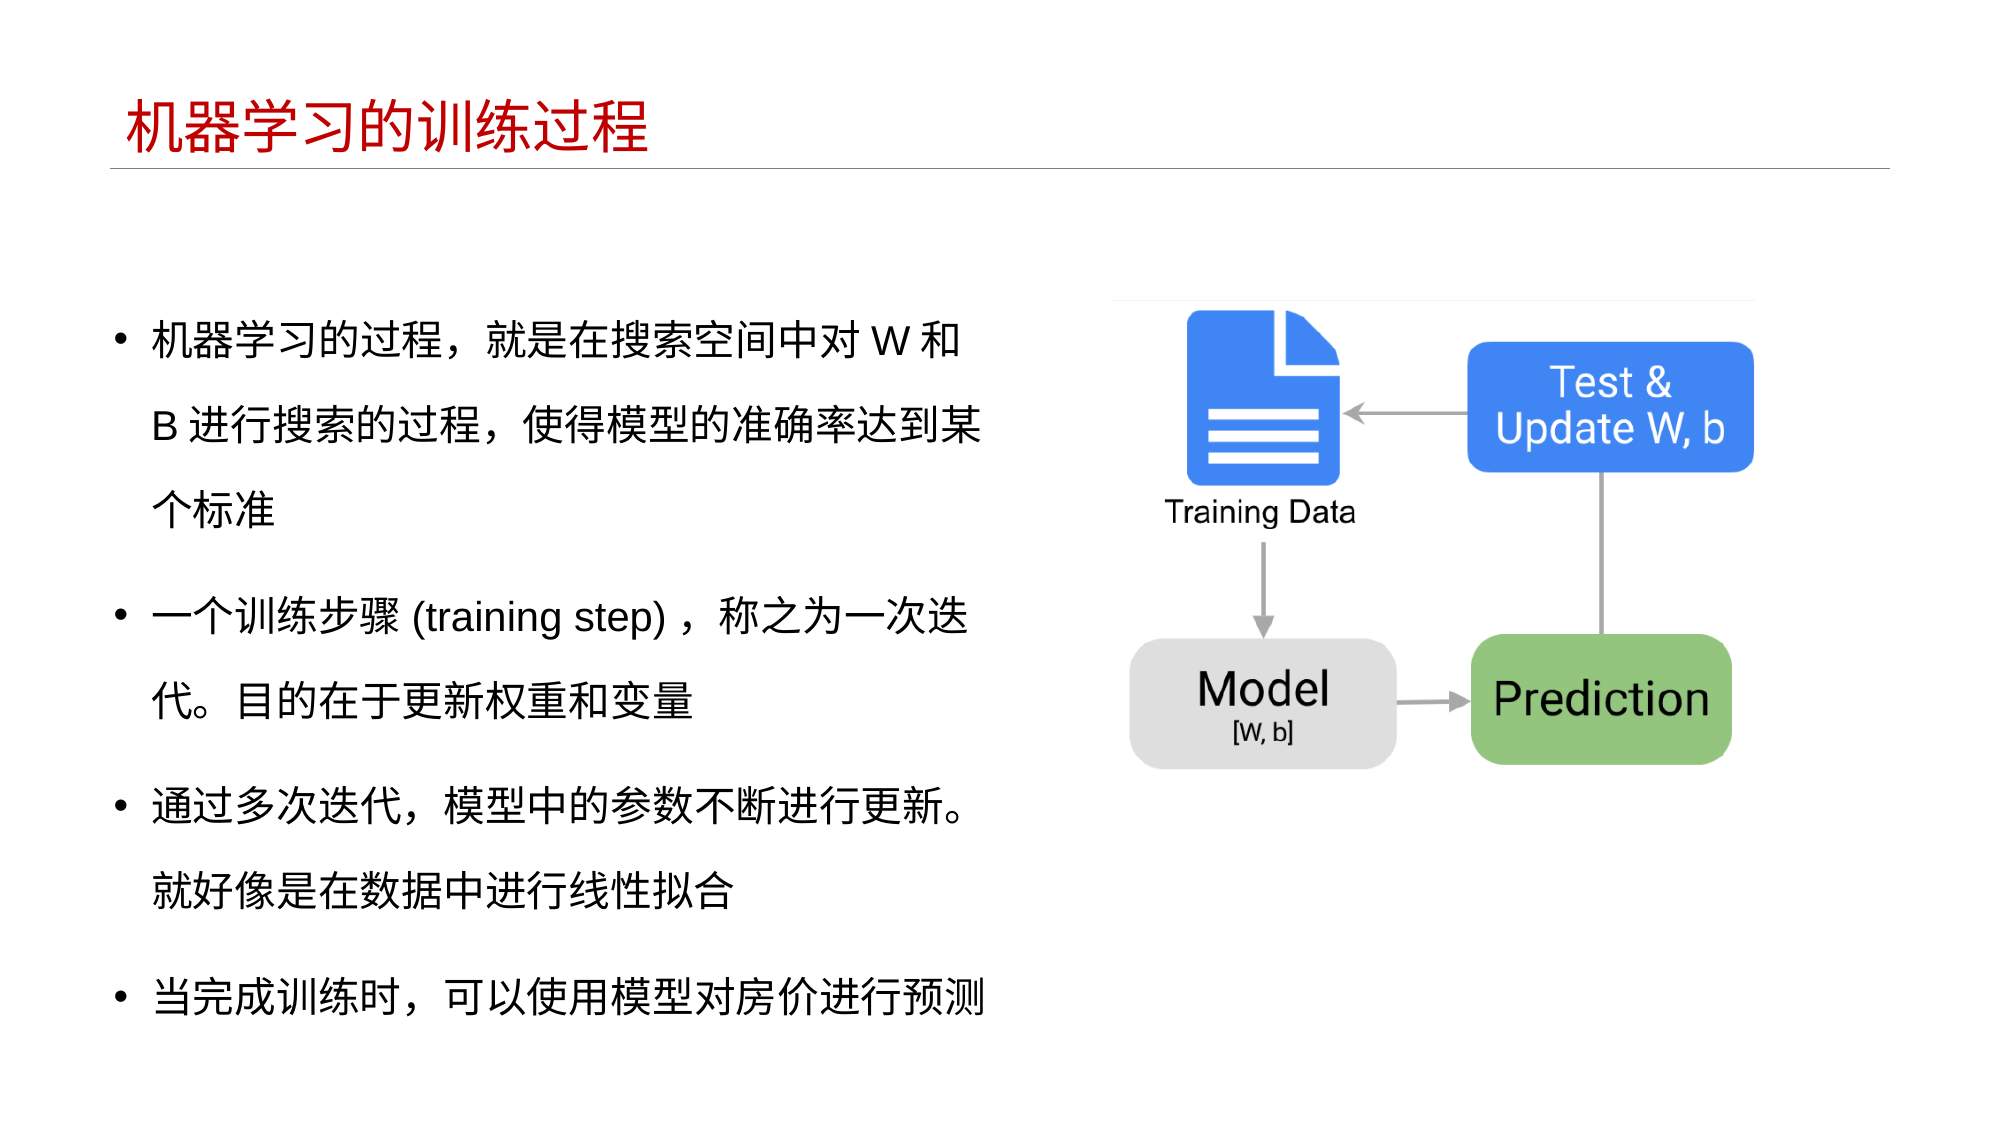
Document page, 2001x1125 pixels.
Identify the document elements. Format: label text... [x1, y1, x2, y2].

title 机器学习的训练过程 [109, 0, 1890, 169]
picture [1111, 300, 1756, 773]
list 机器学习的过程，就是在搜索空间中对W和B进行搜索的过程，使得模型的准确率达到某个标准 一个训练步骤(training step)，称之为一次迭代。目的在于更新权重和变量 通过多次迭代，模型中的参数不断进行更新。就好像是在数据中进行线性拟合 当完成训练时，可以使用模型对房价进行预测 [98, 271, 1002, 1028]
